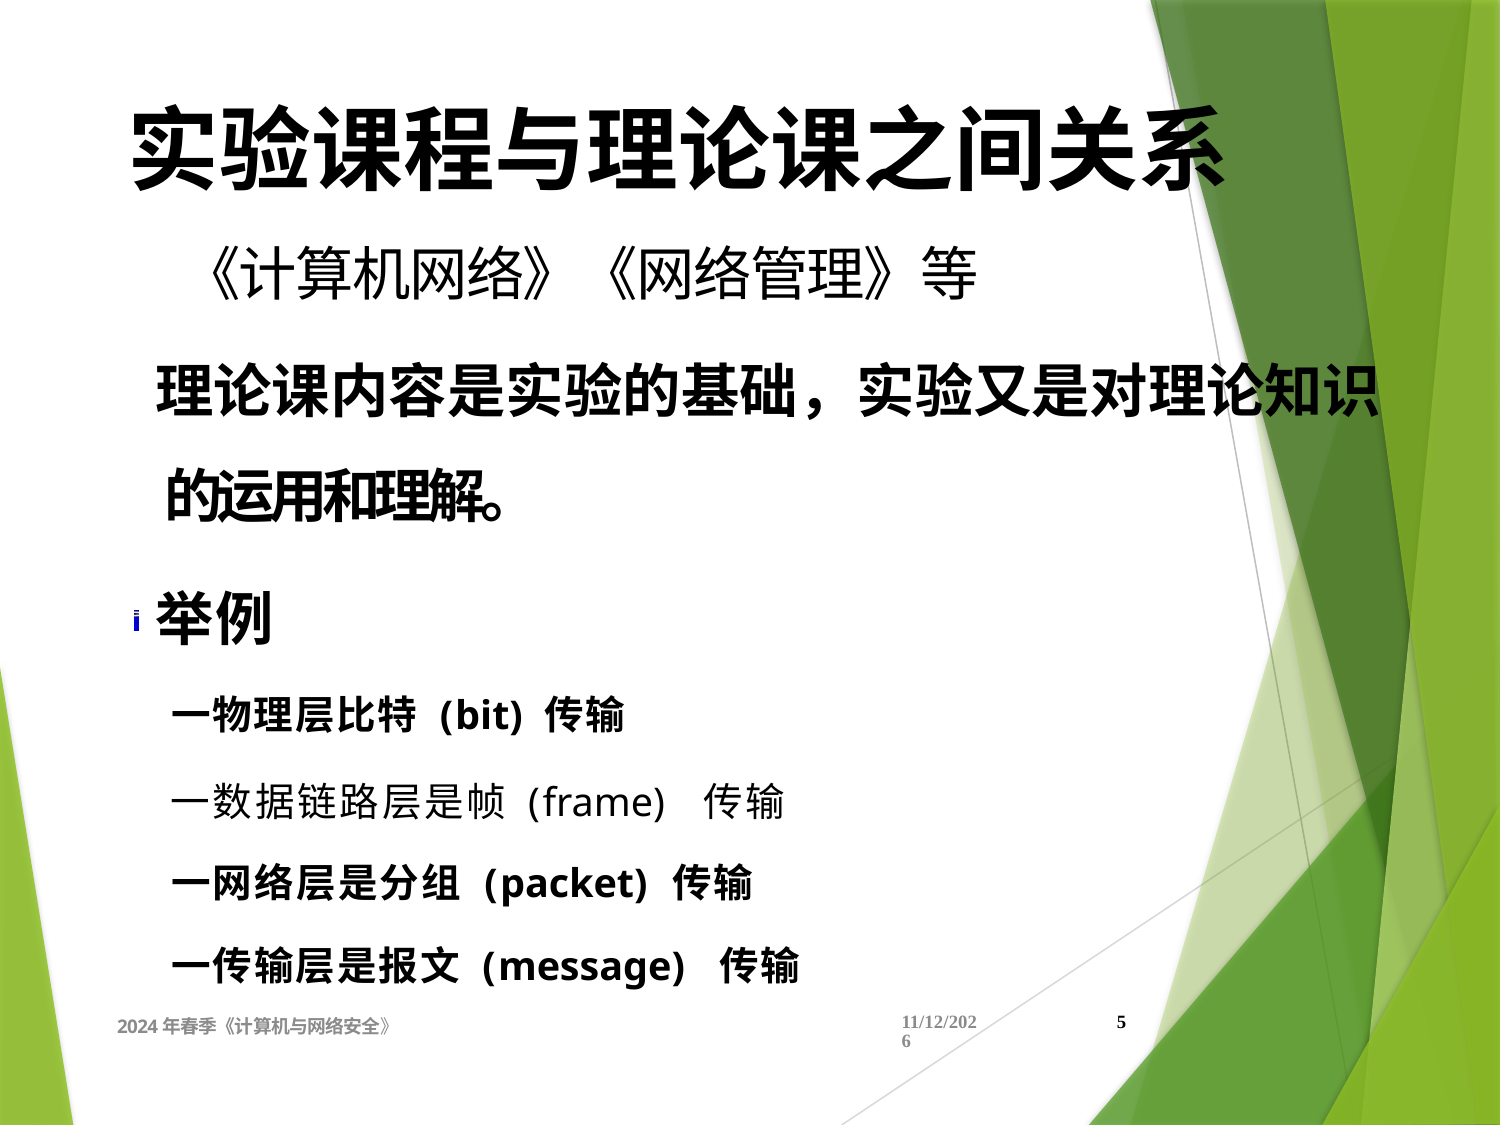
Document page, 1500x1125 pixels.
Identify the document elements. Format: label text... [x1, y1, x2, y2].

text_box 理论课内容是实验的基础，实验又是对理论知识 的运用和理解。 [152, 356, 1391, 533]
footer 2024年春季《计算机与网络安全》 [99, 991, 859, 1051]
picture [133, 609, 140, 631]
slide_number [886, 991, 999, 1051]
text_box 实验课程与理论课之间关系 《计算机网络》《网络管理》等 [125, 96, 1239, 311]
text_box 举例 一物理层比特 (bit) 传输 一数据链路层是帧 (frame) 传输 一网络层是分组 (packet) 传输 一传输层是报文 (message) 传输 [152, 584, 938, 1108]
slide_number 5 [1057, 991, 1142, 1051]
